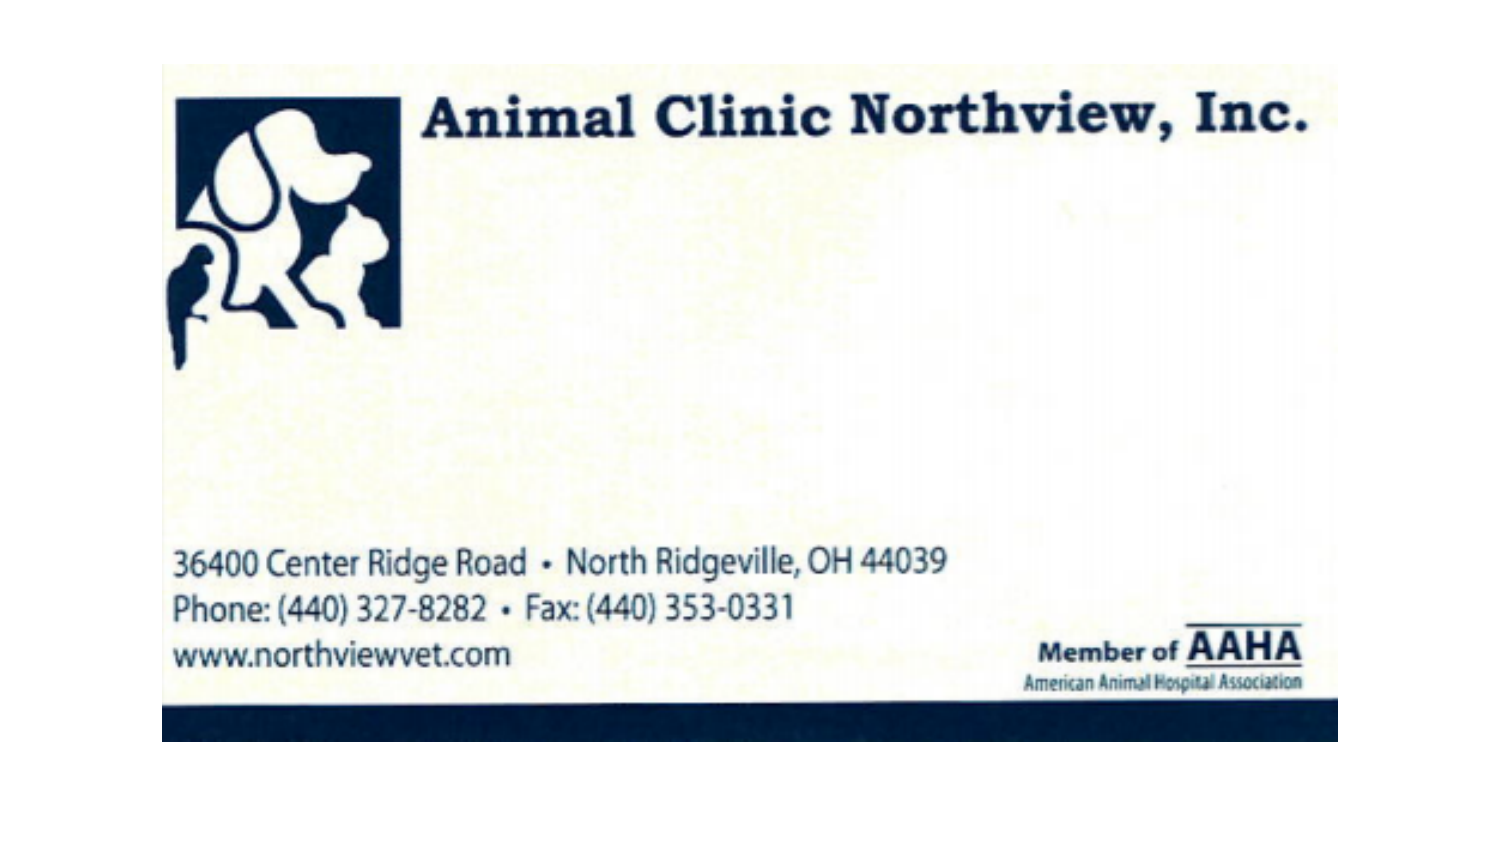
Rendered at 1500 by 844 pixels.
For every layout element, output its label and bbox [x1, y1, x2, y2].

picture [161, 64, 1338, 743]
